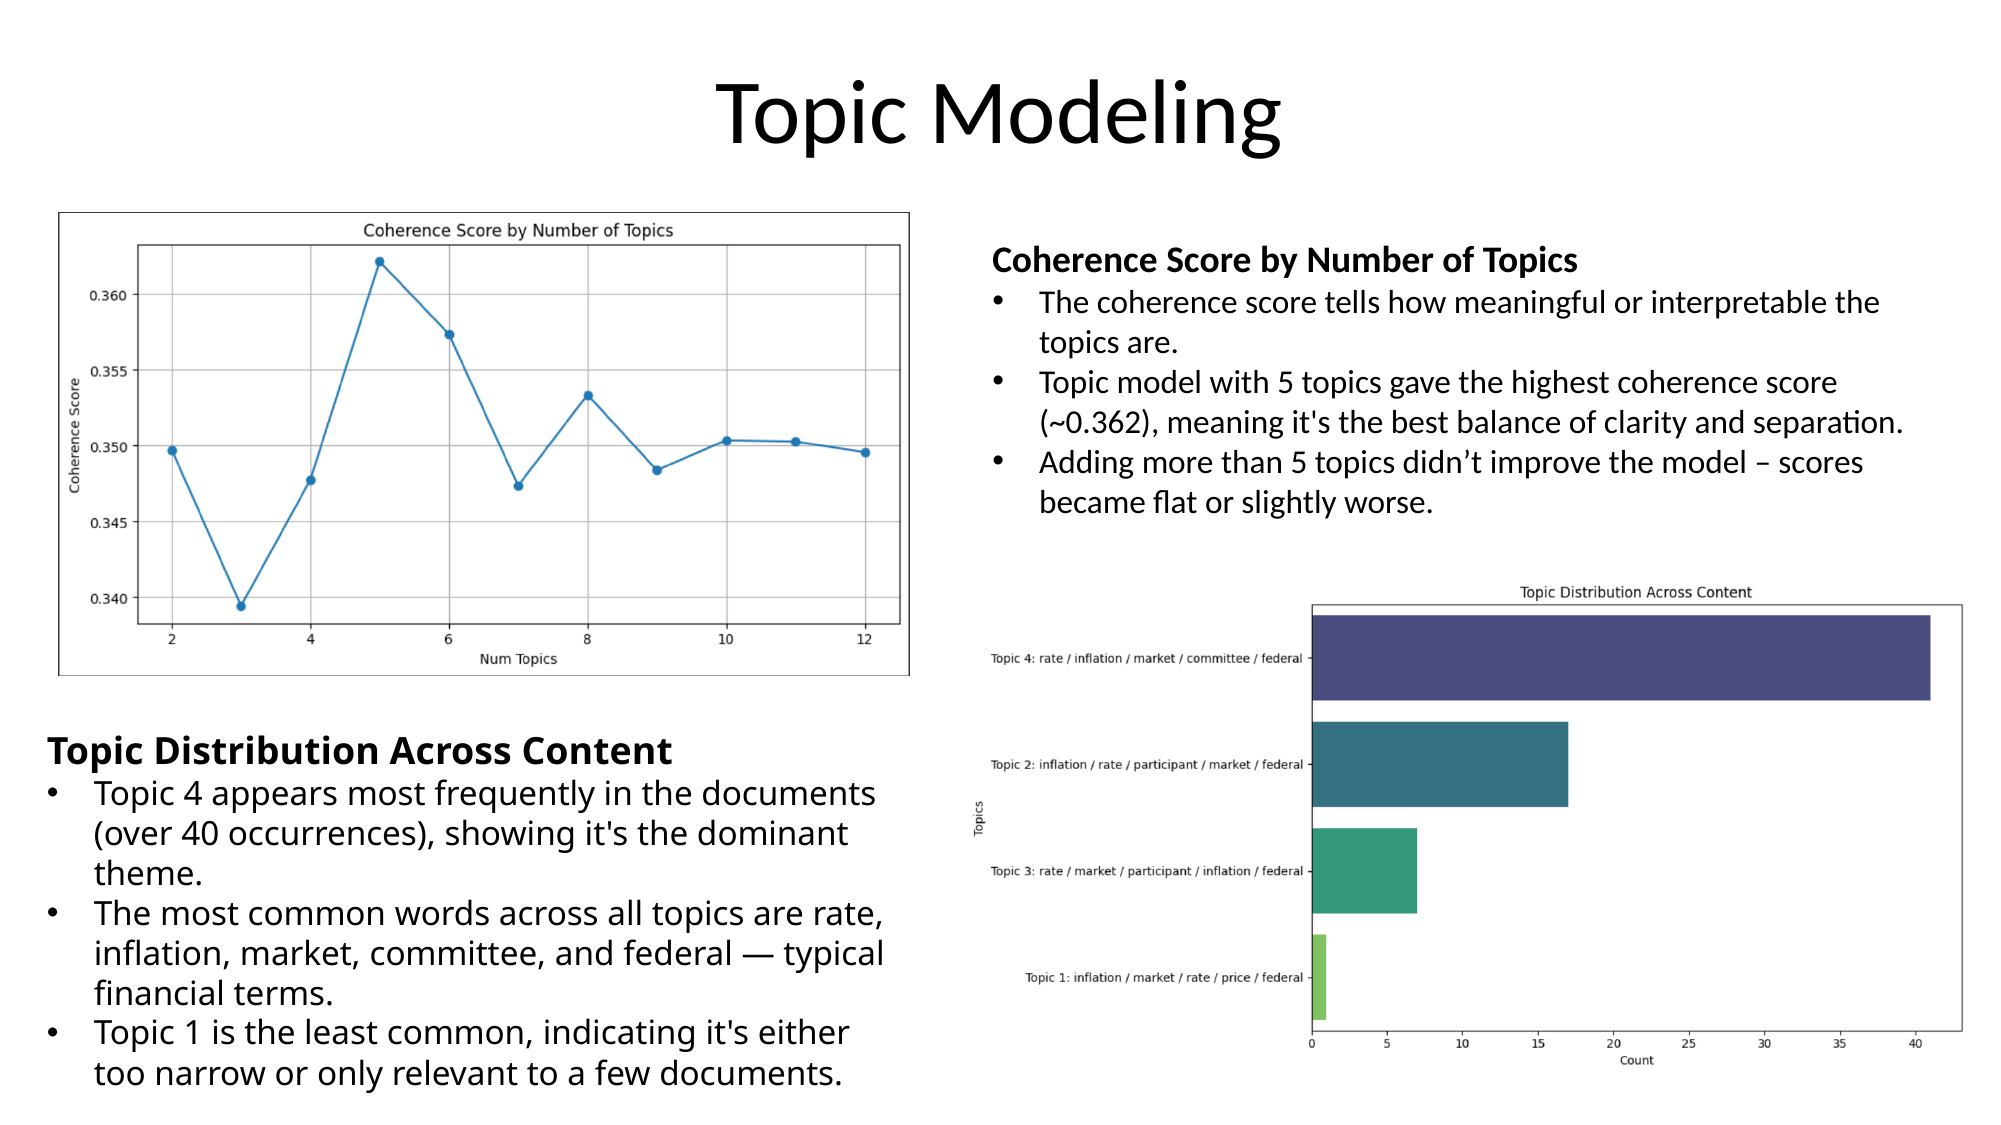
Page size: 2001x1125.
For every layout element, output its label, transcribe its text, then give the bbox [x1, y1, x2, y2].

picture [58, 212, 910, 676]
picture [967, 576, 1968, 1073]
title Topic Modeling [99, 12, 1900, 201]
text_box Topic Distribution Across Content Topic 4 appears most frequently in the documents (over 40 occurrences), showing it's the dominant theme. The most common words across all topics are rate, inflation, market, committee, and federal — typical financial terms. Topic 1 is the least common, indicating it's either too narrow or only relevant to a few documents. [32, 719, 910, 1099]
text_box Coherence Score by Number of Topics The coherence score tells how meaningful or interpretable the topics are. Topic model with 5 topics gave the highest coherence score (~0.362), meaning it's the best balance of clarity and separation. Adding more than 5 topics didn’t improve the model – scores became flat or slightly worse. [977, 227, 1958, 528]
